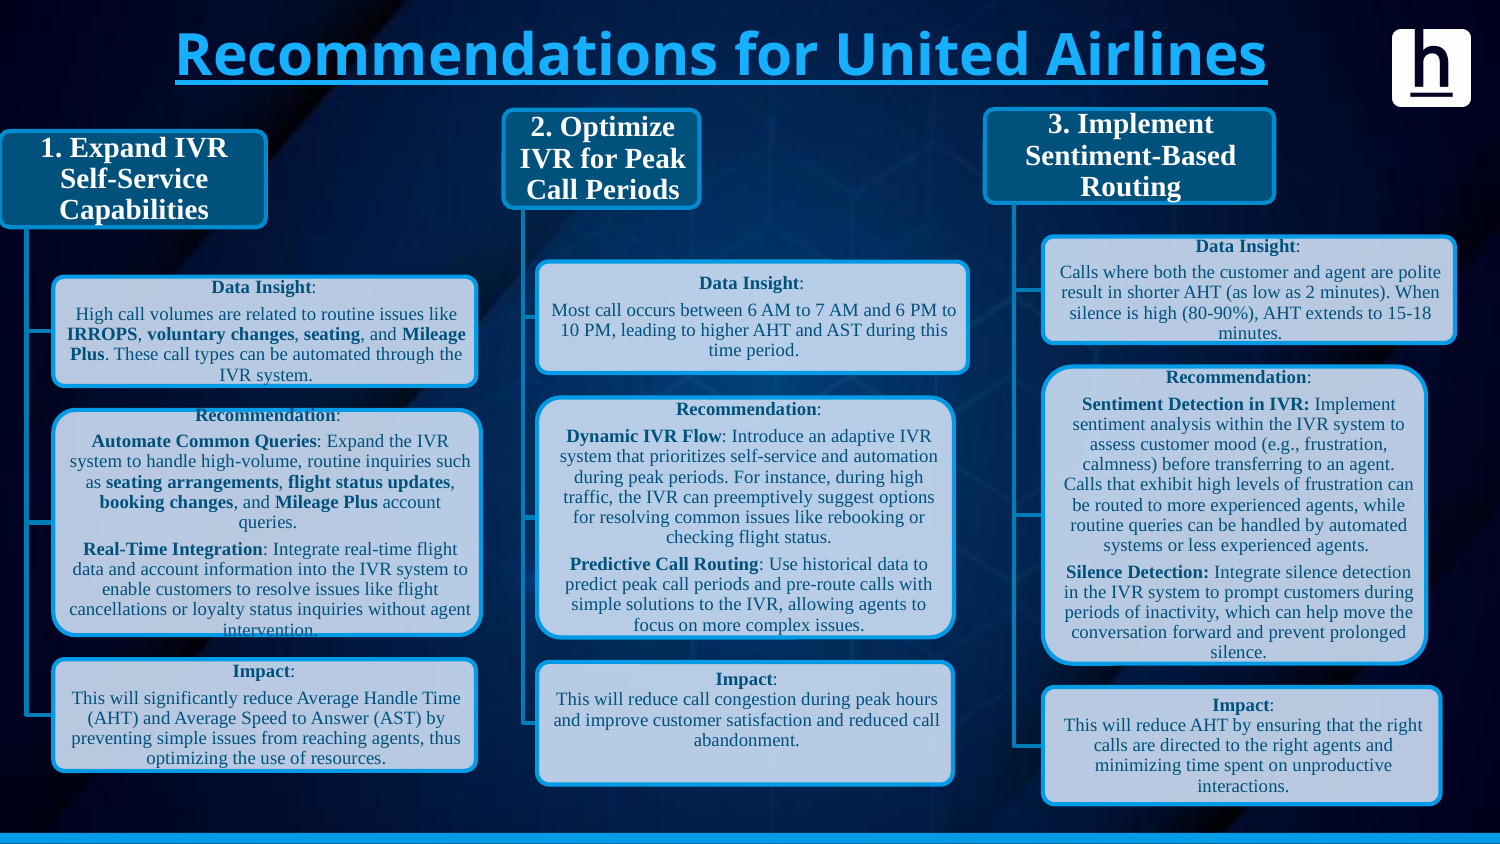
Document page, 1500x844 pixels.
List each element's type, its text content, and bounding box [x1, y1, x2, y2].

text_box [497, 106, 969, 818]
title Recommendations for United Airlines [37, 10, 1406, 95]
picture [0, 0, 1500, 832]
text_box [0, 93, 482, 834]
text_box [984, 106, 1456, 818]
